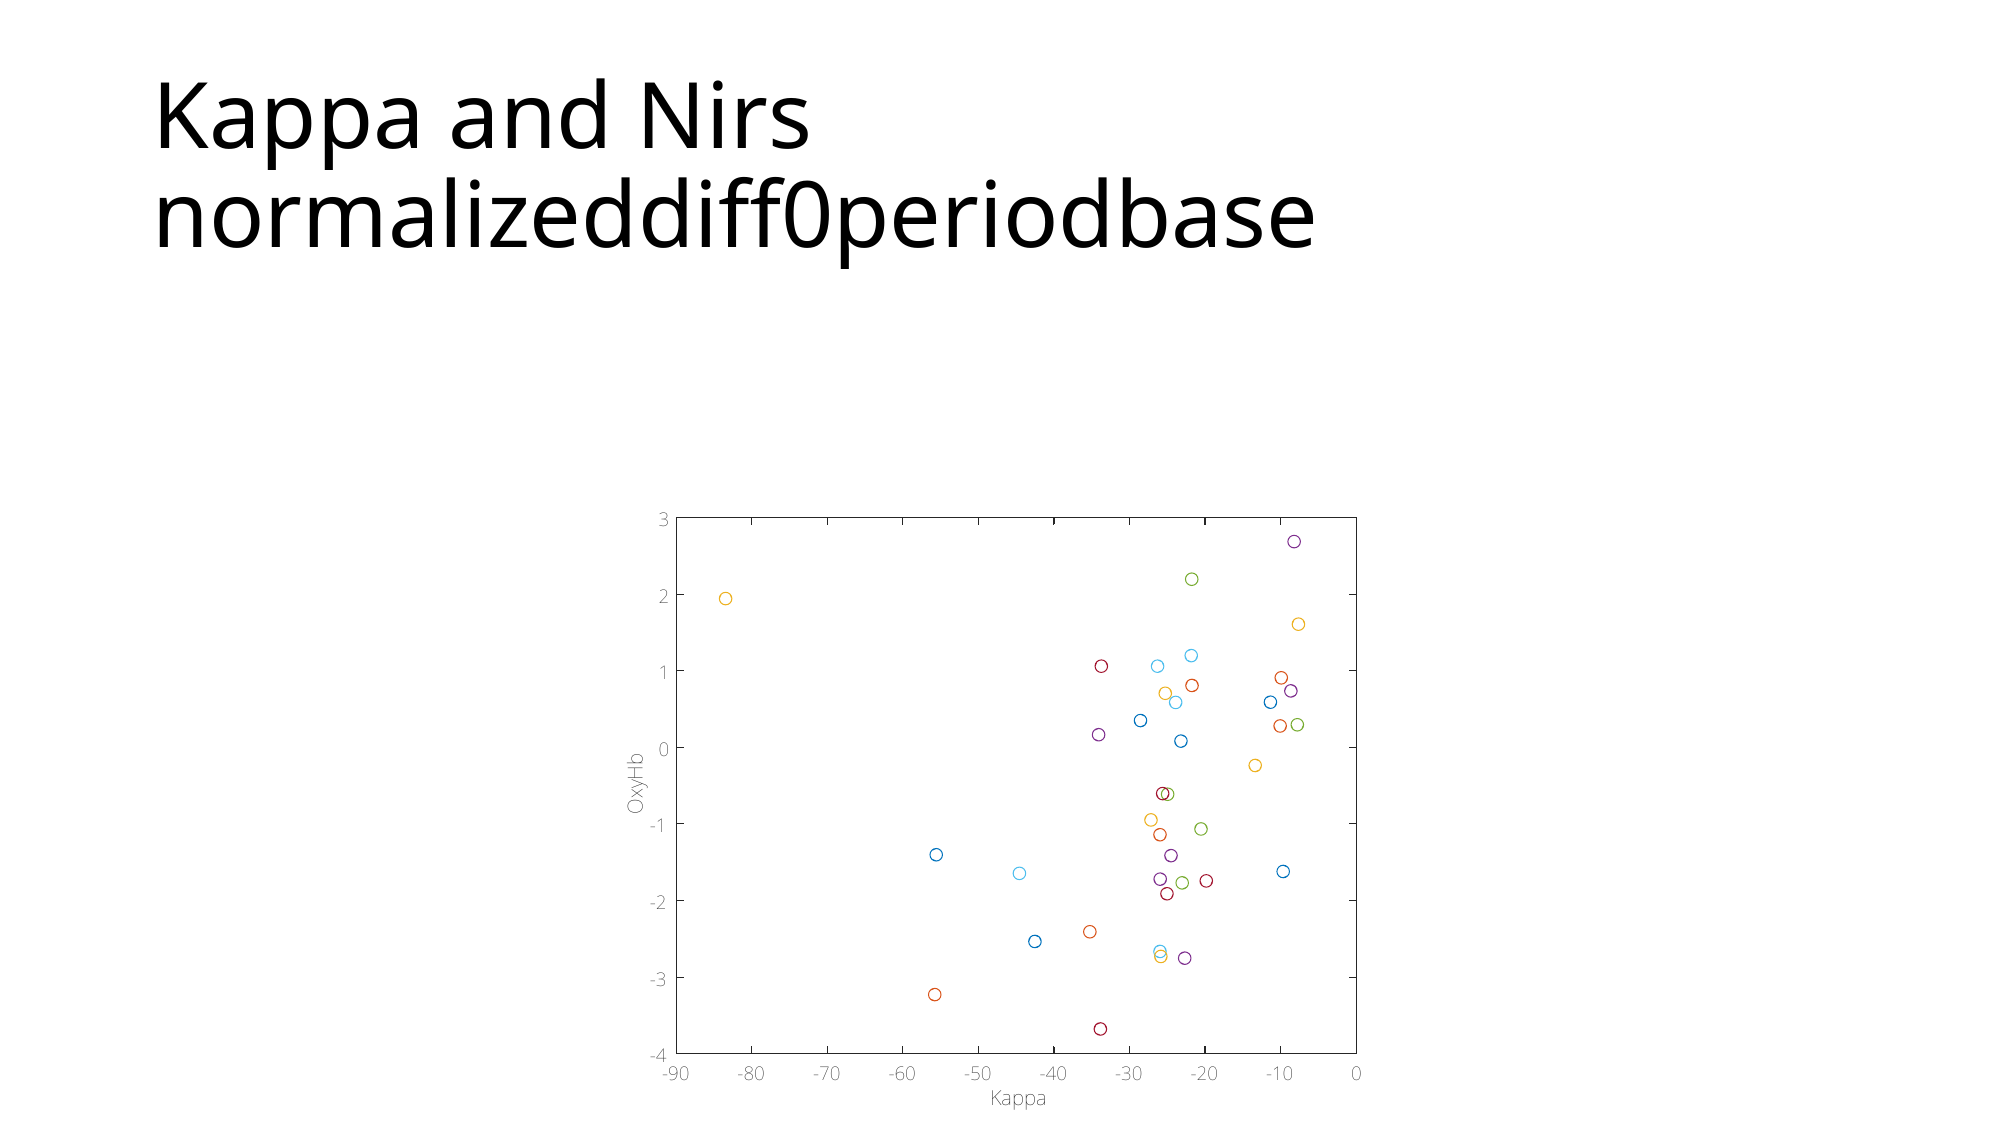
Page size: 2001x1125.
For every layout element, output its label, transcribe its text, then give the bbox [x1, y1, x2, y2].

picture [562, 468, 1438, 1125]
title Kappa and Nirs normalizeddiff0periodbase [137, 59, 1863, 278]
